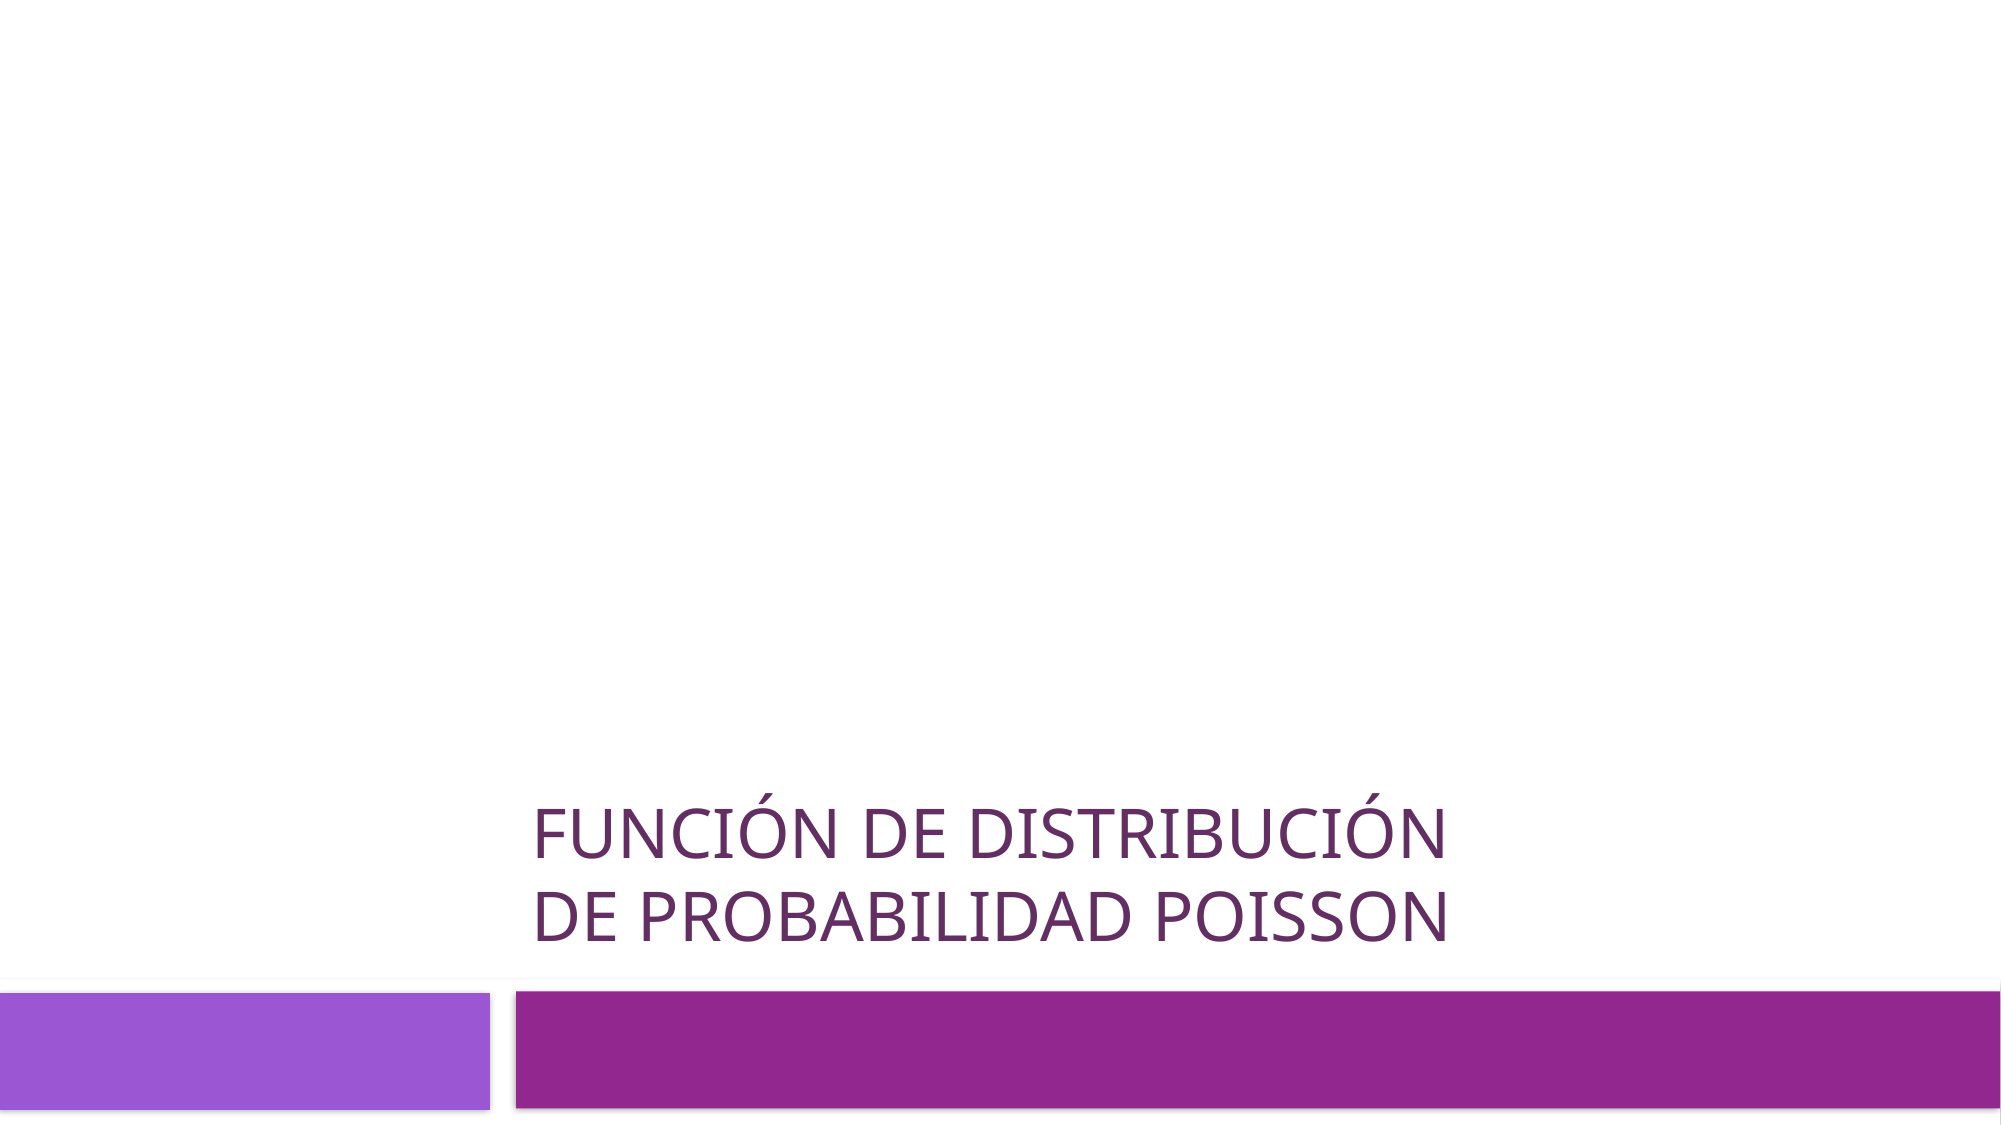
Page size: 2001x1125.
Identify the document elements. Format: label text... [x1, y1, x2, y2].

title Función de distribución de probabilidad Poisson [516, 662, 1934, 963]
